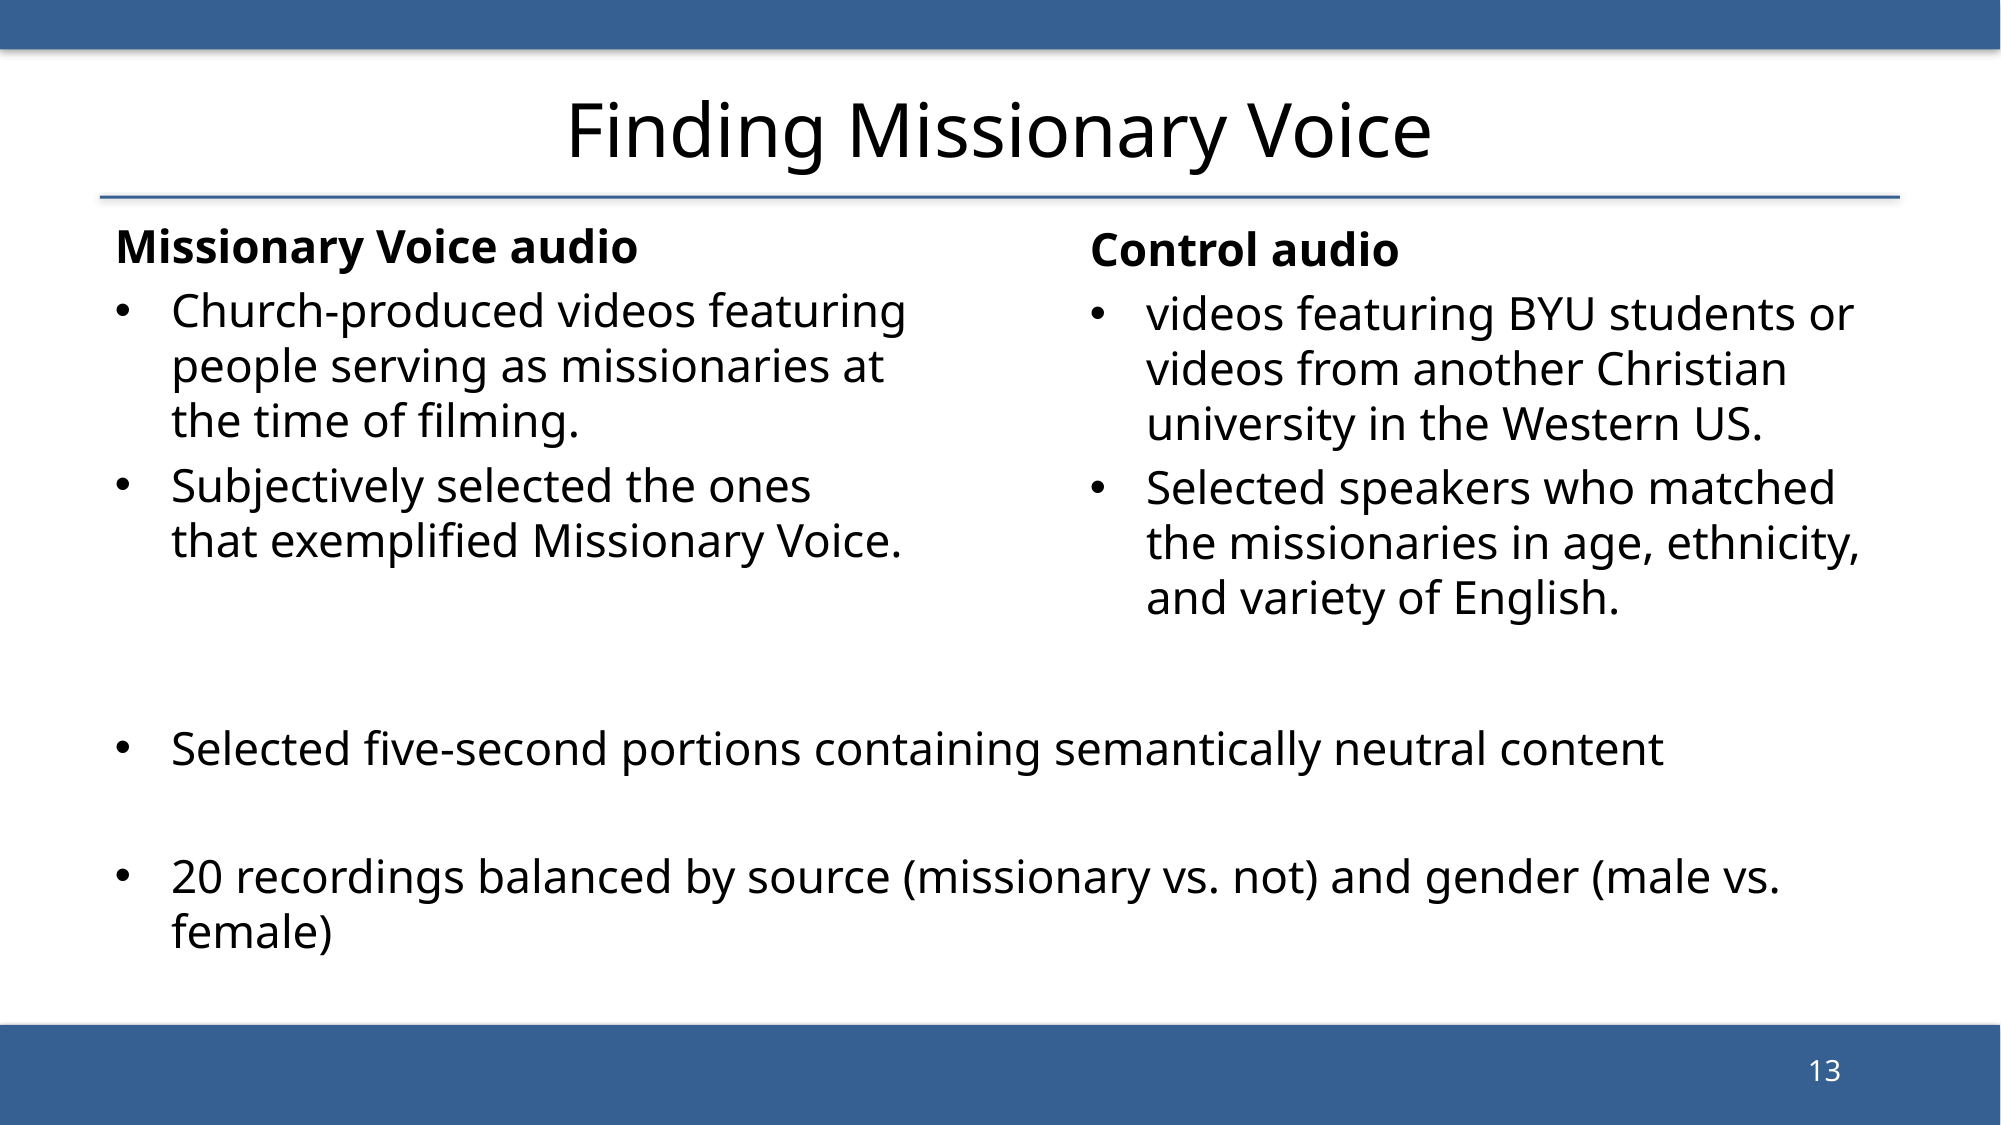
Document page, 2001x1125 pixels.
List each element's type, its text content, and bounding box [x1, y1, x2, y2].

text_box Selected five-second portions containing semantically neutral content 20 recordings balanced by source (missionary vs. not) and gender (male vs. female) [99, 711, 1915, 864]
slide_number 13 [1793, 1042, 1900, 1103]
list Missionary Voice audio Church-produced videos featuring people serving as missionaries at the time of filming. Subjectively selected the ones that exemplified Missionary Voice. [99, 210, 925, 640]
title Finding Missionary Voice [99, 60, 1900, 195]
list Control audio videos featuring BYU students or videos from another Christian university in the Western US. Selected speakers who matched the missionaries in age, ethnicity, and variety of English. [1074, 213, 1900, 711]
